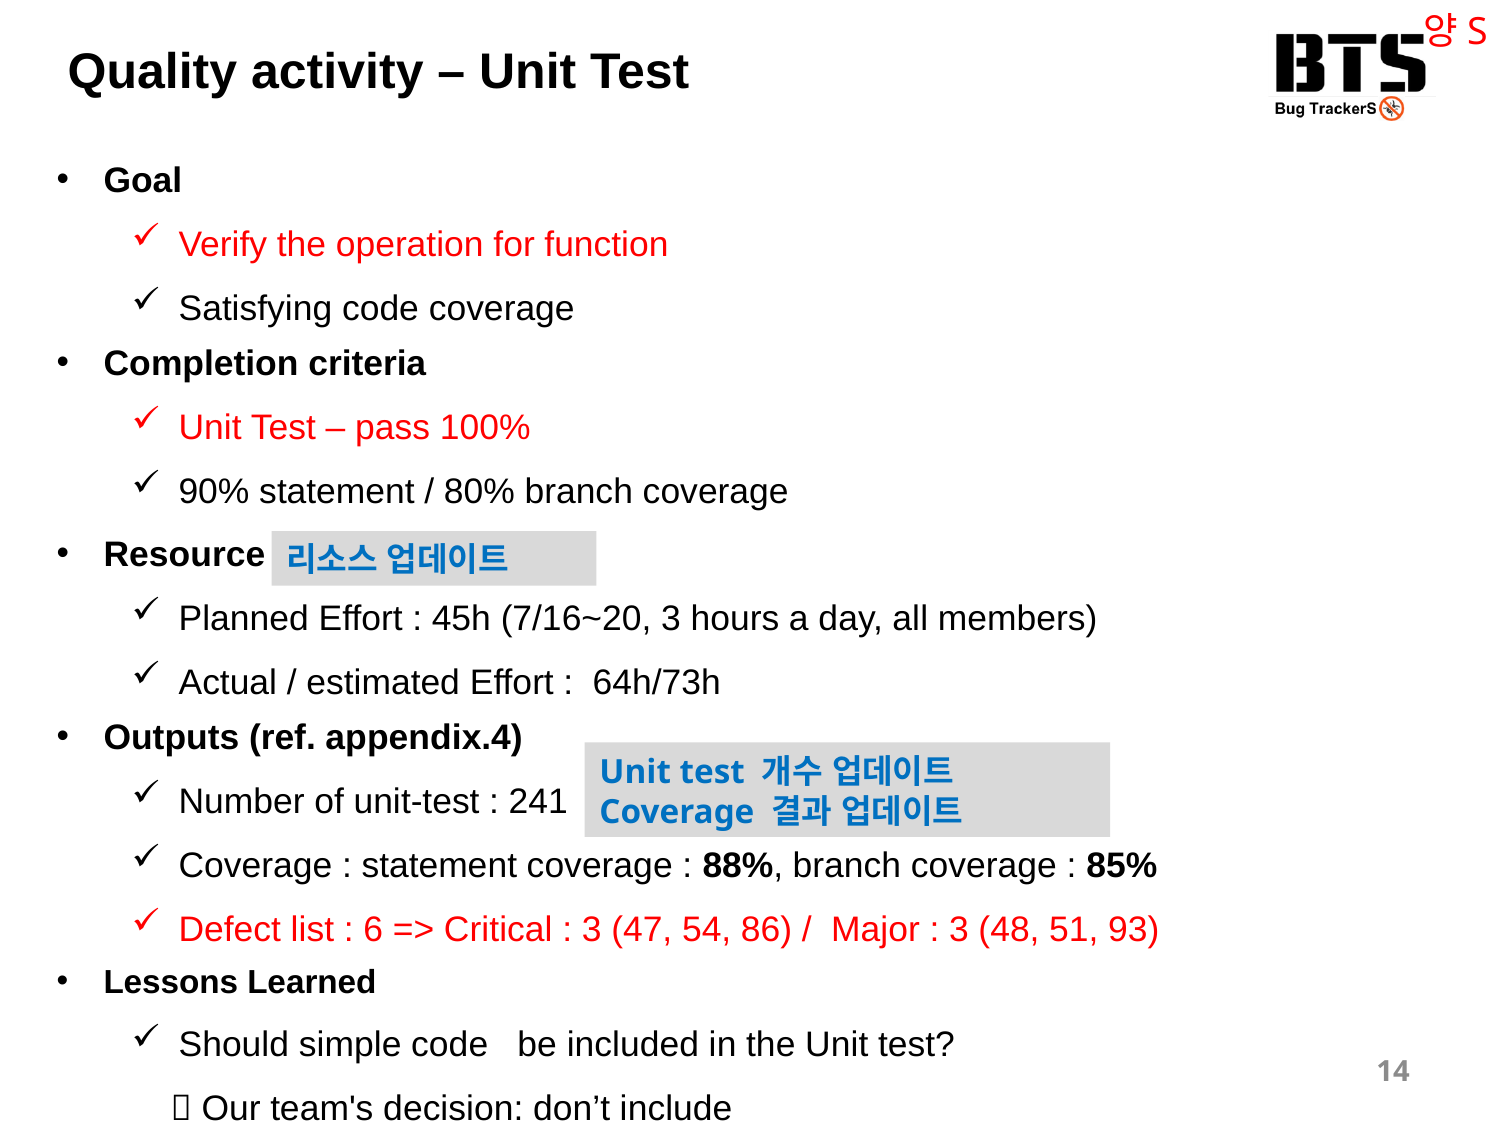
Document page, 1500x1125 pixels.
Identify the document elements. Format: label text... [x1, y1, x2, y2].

text_box Quality activity – Unit Test [53, 30, 1262, 106]
text_box 리소스 업데이트 [271, 531, 597, 586]
text_box Unit test 개수 업데이트 Coverage 결과 업데이트 [584, 742, 1111, 837]
picture [1263, 30, 1437, 127]
text_box Goal Verify the operation for function Satisfying code coverage Completion criteria Unit Test – pass 100% 90% statement / 80% branch coverage Resource Planned Effort : 45h (7/16~20, 3 hours a day, all members) Actual / estimated Effort : 64h/73h Outputs (ref. appendix.4) Number of unit-test : 241 Coverage : statement coverage : 88%, branch coverage : 85% Defect list : 6 => Critical : 3 (47, 54, 86) / Major : 3 (48, 51, 93) Lessons Learned Should simple code be included in the Unit test?  Our team's decision: don’t include To effectively write the Unit test, we need a detailed specification. Less defect is found as it progresses to code coverage rather than verifying function operation [41, 137, 1436, 1125]
text_box 양S [1408, 0, 1500, 60]
